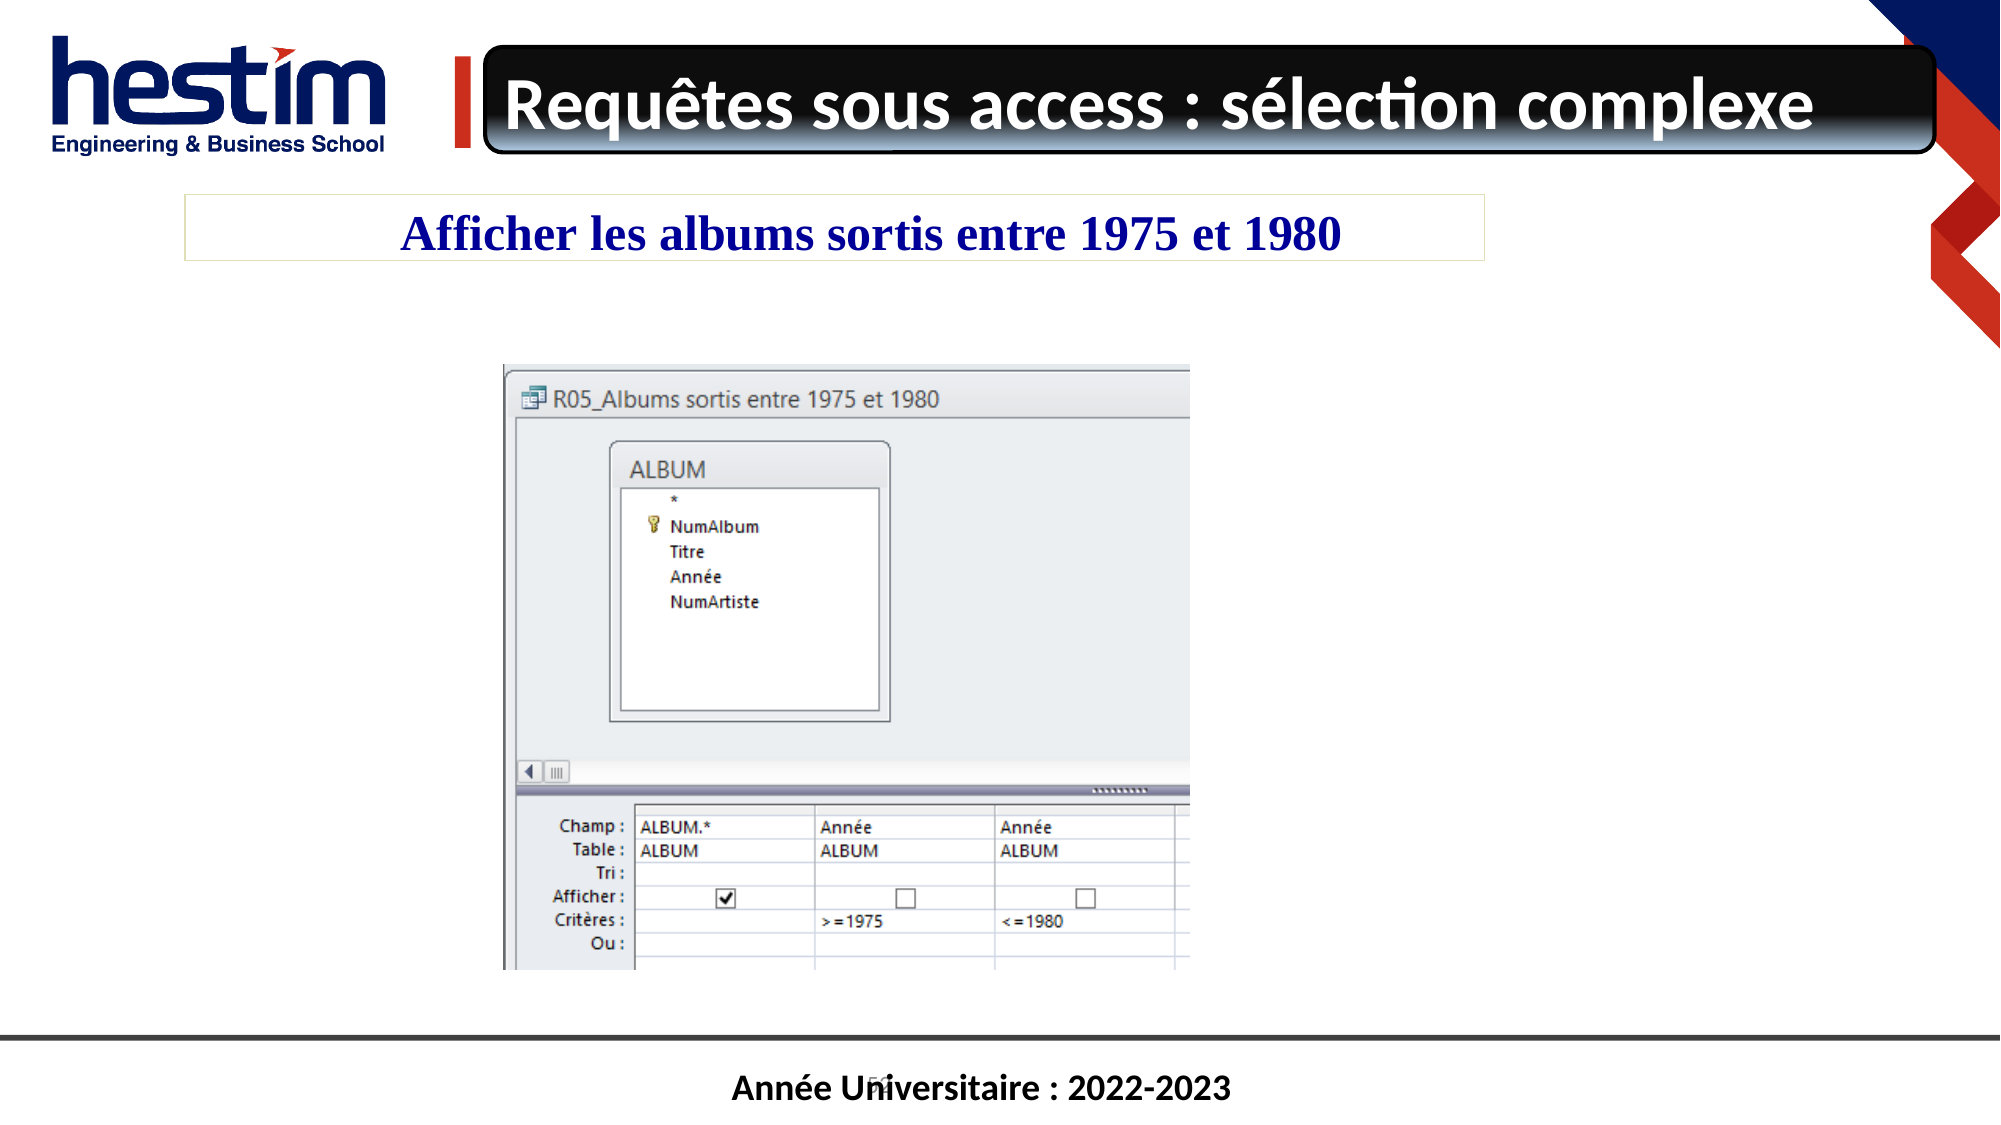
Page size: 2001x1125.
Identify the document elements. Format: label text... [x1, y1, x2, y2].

picture [33, 28, 403, 162]
picture [503, 364, 1190, 970]
text_box Requêtes sous access : sélection complexe [484, 45, 1866, 154]
slide_number 52 [654, 1053, 1105, 1114]
text_box [454, 55, 472, 149]
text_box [1866, 0, 2000, 350]
text_box Année Universitaire : 2022-2023 [716, 1056, 1247, 1125]
text_box Afficher les albums sortis entre 1975 et 1980 [184, 194, 1485, 261]
